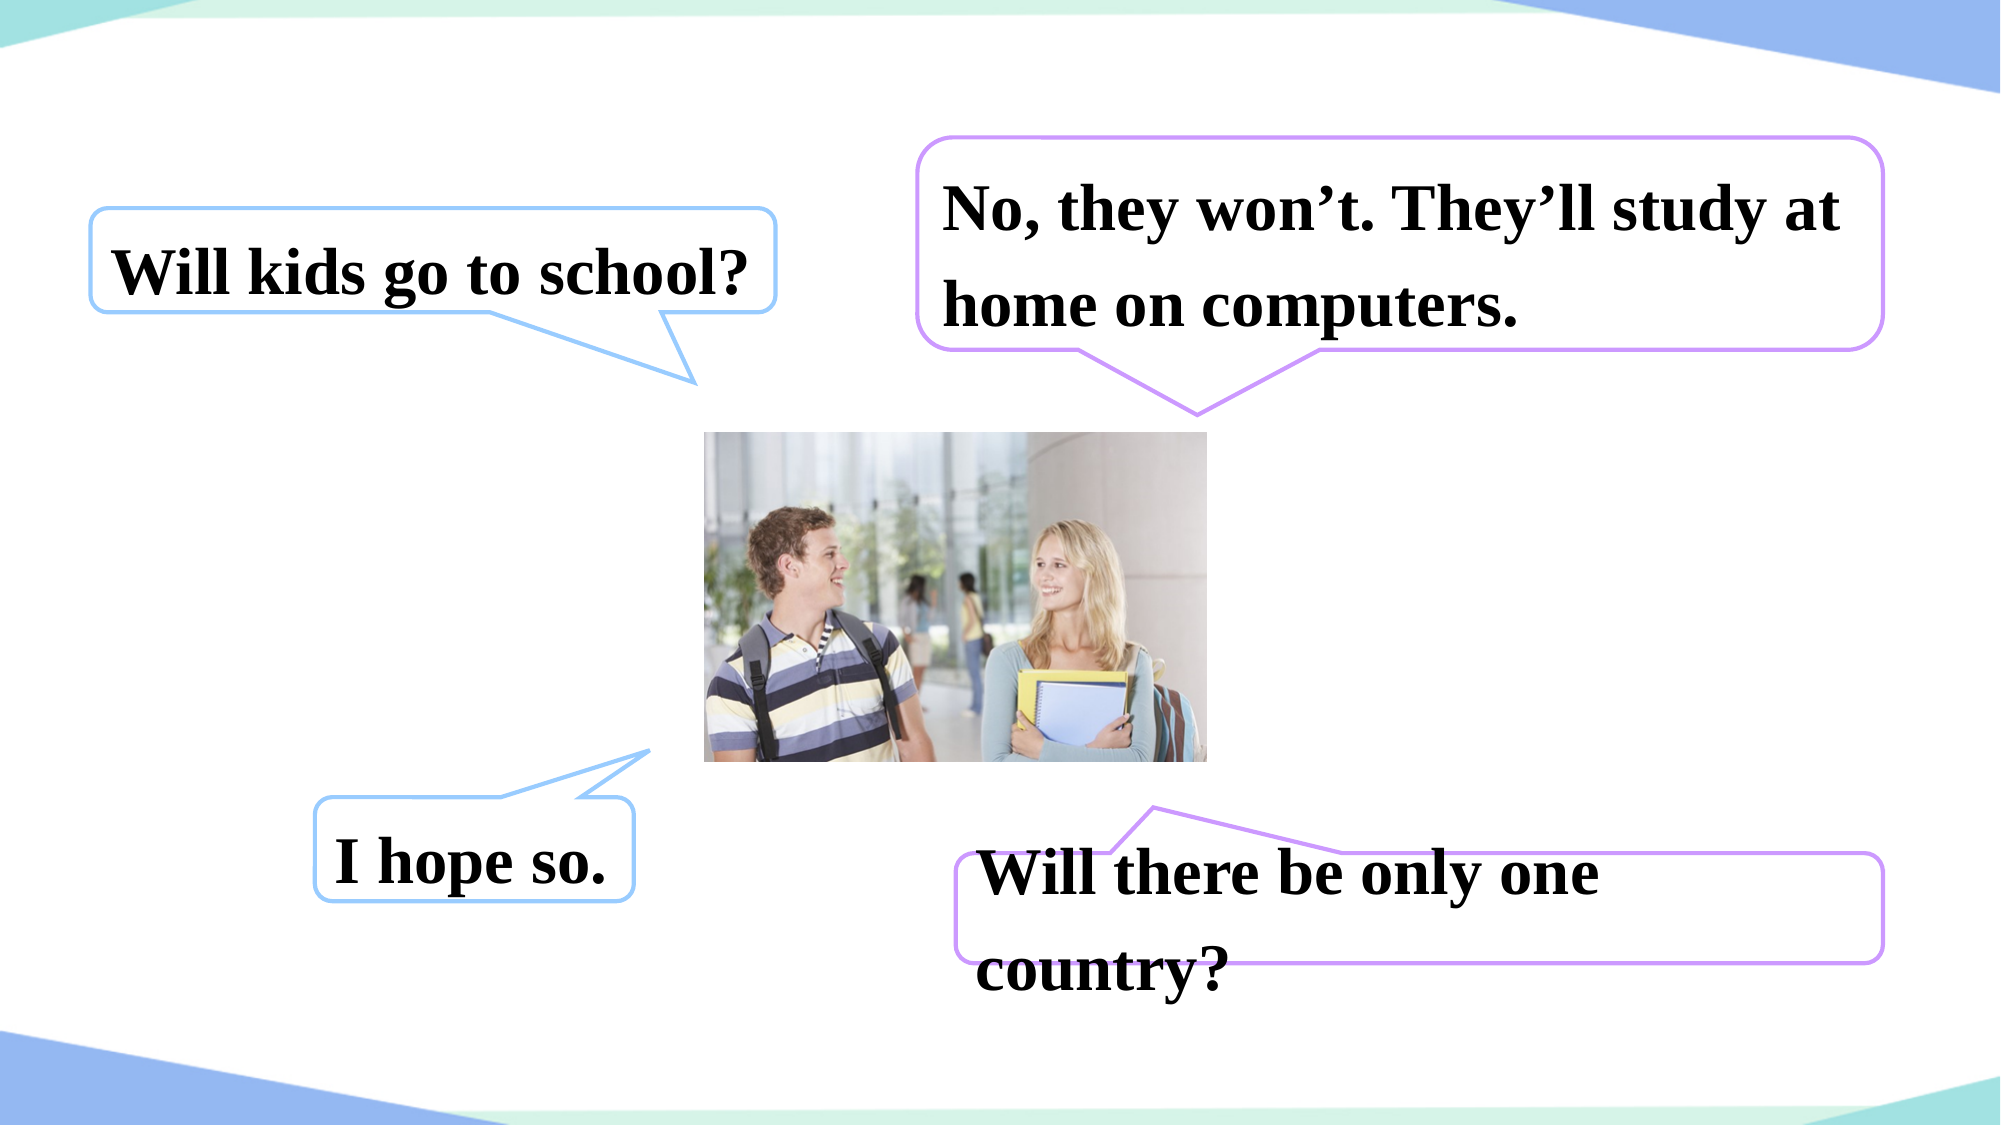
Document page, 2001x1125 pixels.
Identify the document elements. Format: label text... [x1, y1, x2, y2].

text_box Will there be only one country? [955, 807, 1883, 964]
text_box Will kids go to school? [90, 208, 776, 383]
text_box I hope so. [314, 750, 650, 902]
text_box No, they won’t. They’ll study at home on computers. [917, 137, 1883, 416]
picture [0, 0, 2001, 1125]
